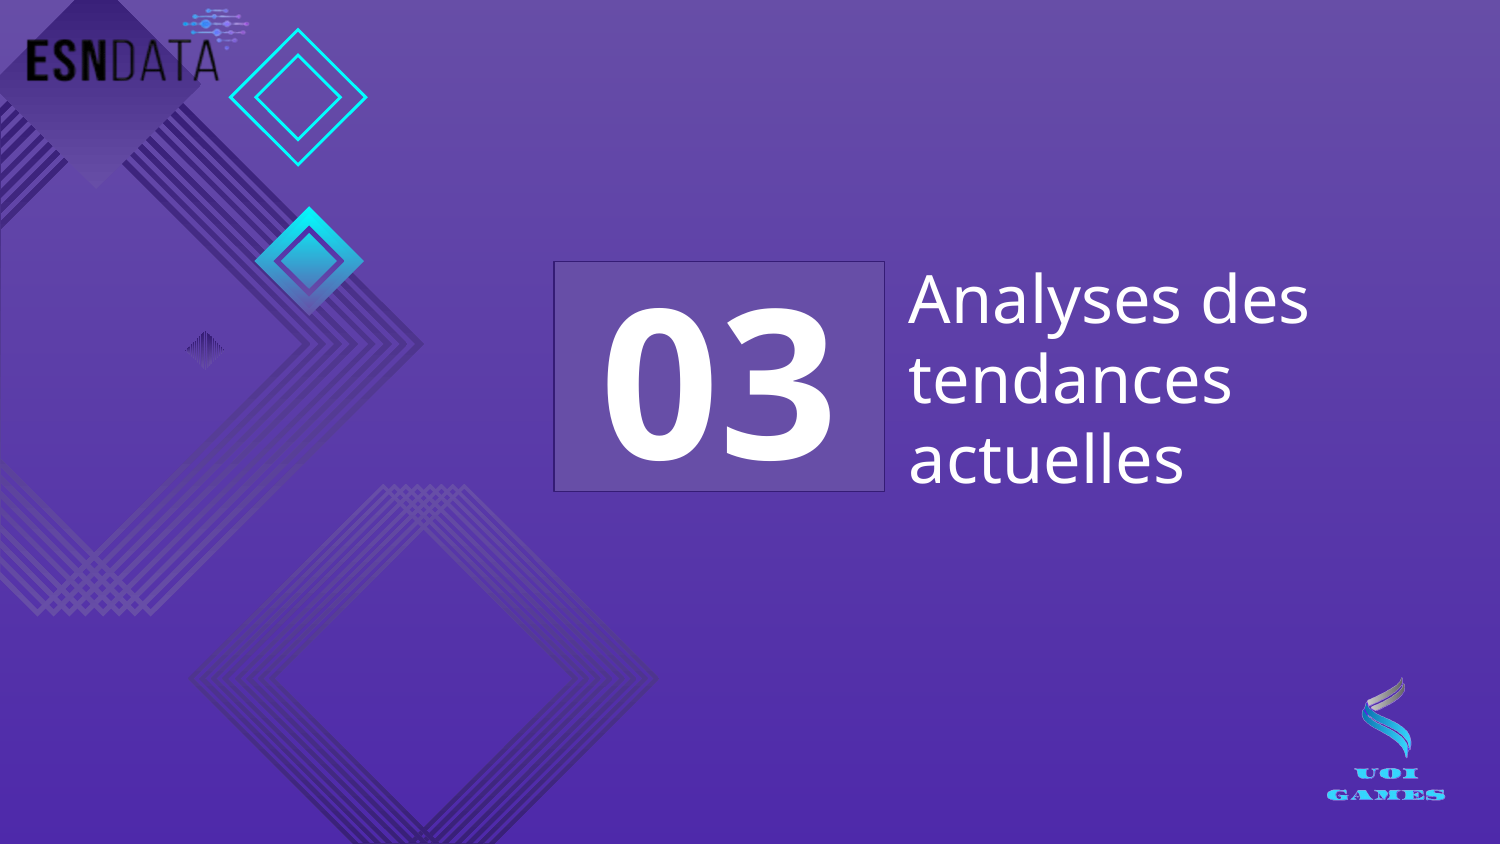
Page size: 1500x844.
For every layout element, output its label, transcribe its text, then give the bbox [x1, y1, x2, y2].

title 03 [553, 261, 885, 492]
title Analyses des tendances actuelles [893, 261, 1386, 492]
picture [0, 0, 263, 102]
picture [1282, 625, 1489, 832]
